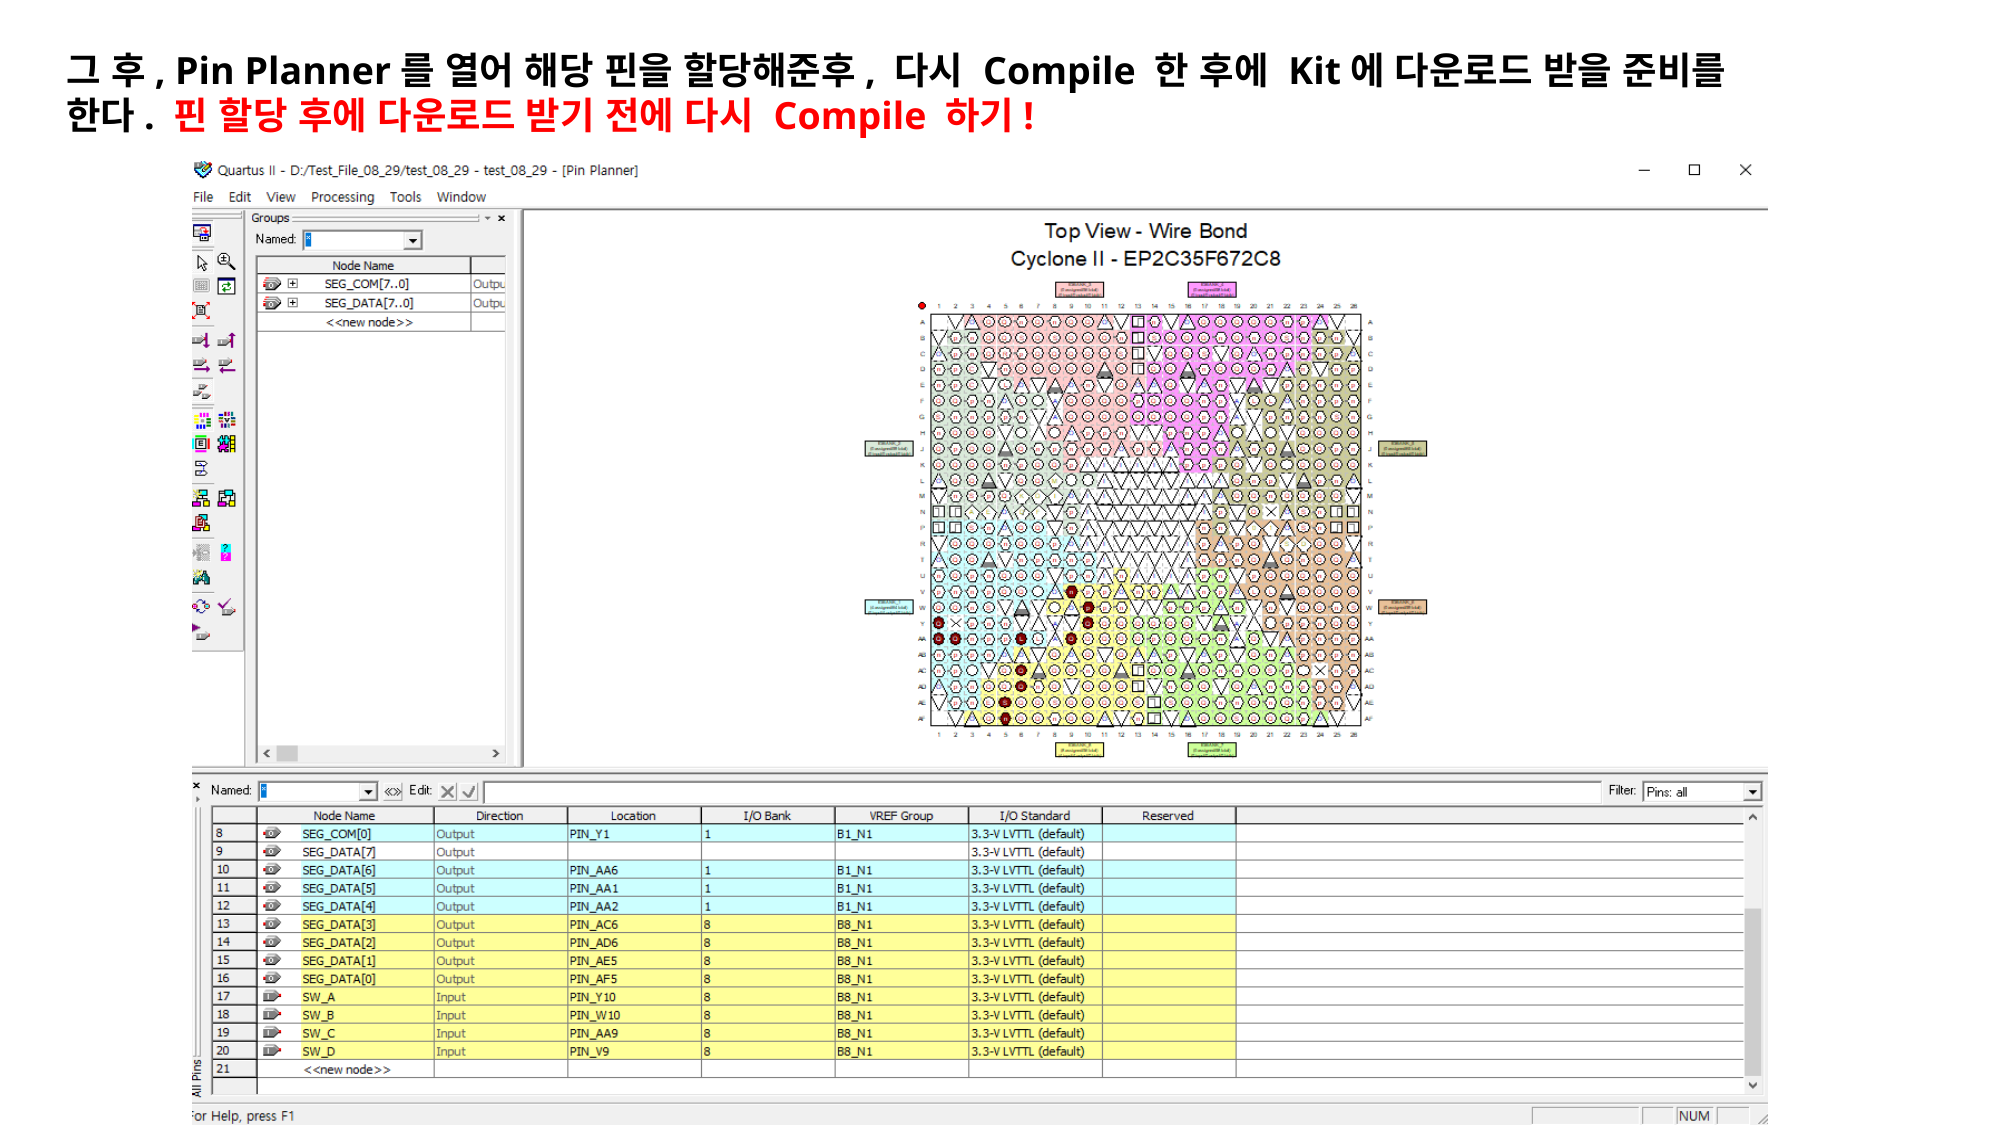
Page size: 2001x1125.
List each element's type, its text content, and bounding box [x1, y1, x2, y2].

text_box 그 후, Pin Planner를 열어 해당 핀을 할당해준후, 다시 Compile 한 후에 Kit에 다운로드 받을 준비를 한다. 핀 할당 후에 다운로드 받기 전에 다시 Compile 하기! [51, 40, 1808, 145]
picture [192, 157, 1768, 1125]
